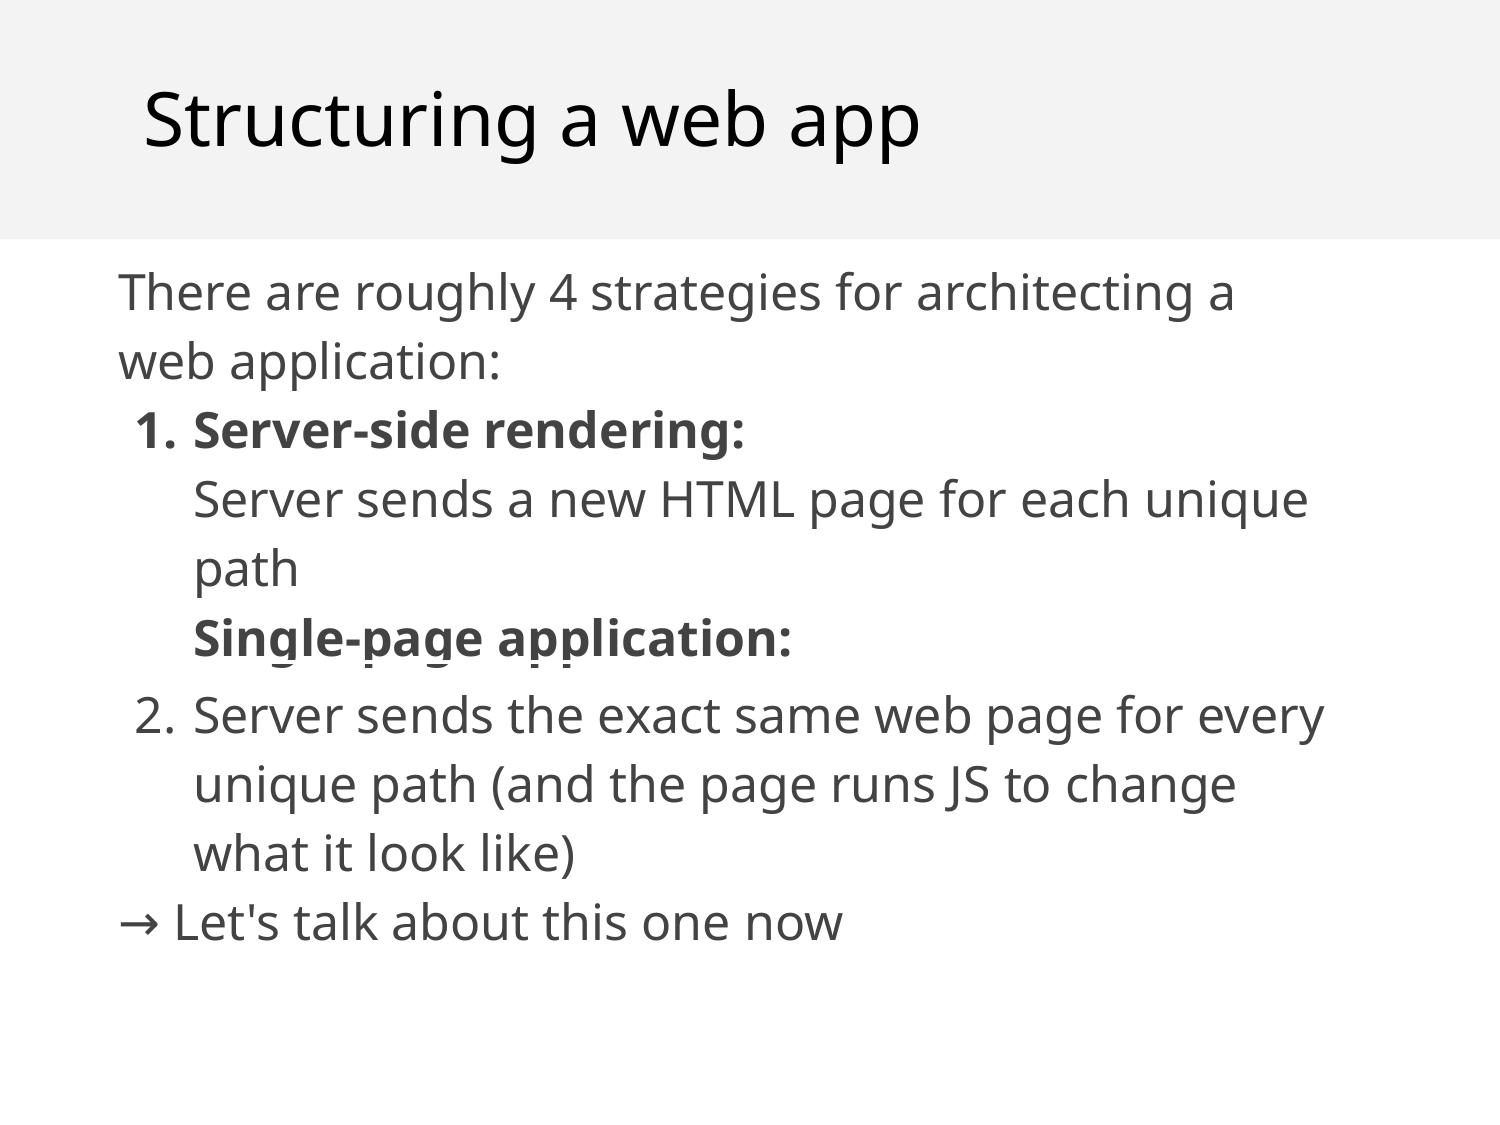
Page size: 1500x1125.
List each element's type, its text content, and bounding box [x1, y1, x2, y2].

text_box There are roughly 4 strategies for architecting a web application: Server-side rendering: Server sends a new HTML page for each unique path Single-page application: Server sends the exact same web page for every unique path (and the page runs JS to change what it look like) → Let's talk about this one now [103, 236, 1347, 984]
text_box Structuring a web app [128, 56, 1372, 183]
